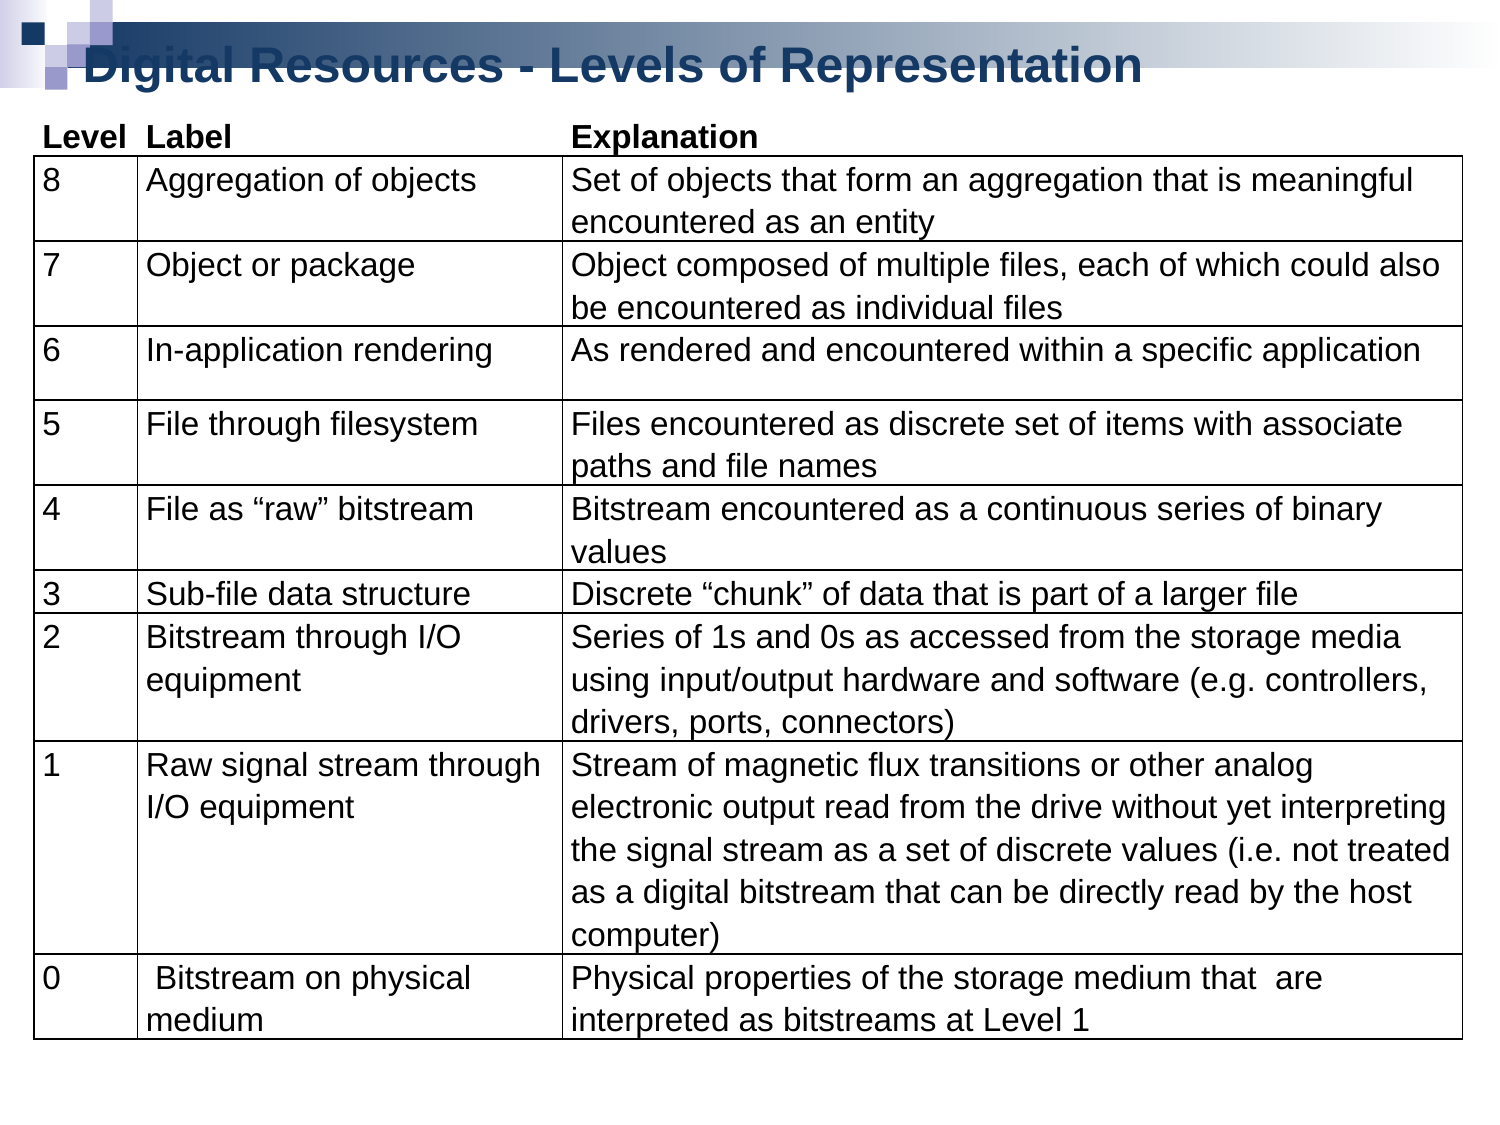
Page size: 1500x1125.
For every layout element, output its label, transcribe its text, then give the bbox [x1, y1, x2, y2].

table_cell Physical properties of the storage medium that are interpreted as bitstreams at Level 1 [563, 955, 1462, 1038]
table_cell File as “raw” bitstream [138, 486, 562, 569]
table_cell Discrete “chunk” of data that is part of a larger file [563, 571, 1462, 612]
table_header Level [34, 113, 137, 155]
table_cell 4 [35, 486, 137, 569]
table_cell 1 [35, 742, 137, 953]
table_cell 3 [35, 571, 137, 612]
table_cell Series of 1s and 0s as accessed from the storage media using input/output hardware and software (e.g. controllers, drivers, ports, connectors) [563, 614, 1462, 740]
text_box Digital Resources - Levels of Representation [67, 24, 1159, 100]
table_cell 2 [35, 614, 137, 740]
table_cell Aggregation of objects [138, 157, 562, 240]
table_cell Set of objects that form an aggregation that is meaningful encountered as an entity [563, 157, 1462, 240]
table_header Explanation [562, 113, 1462, 155]
table_cell In-application rendering [138, 327, 562, 399]
table_cell 8 [35, 157, 137, 240]
table_header Label [137, 113, 562, 155]
table_cell 7 [35, 242, 137, 325]
table_cell Sub-file data structure [138, 571, 562, 612]
table_cell As rendered and encountered within a specific application [563, 327, 1462, 399]
table_cell Object composed of multiple files, each of which could also be encountered as individual files [563, 242, 1462, 325]
table_cell Bitstream on physical medium [138, 955, 562, 1038]
table_cell 0 [35, 955, 137, 1038]
table_cell Bitstream encountered as a continuous series of binary values [563, 486, 1462, 569]
table_cell Stream of magnetic flux transitions or other analog electronic output read from the drive without yet interpreting the signal stream as a set of discrete values (i.e. not treated as a digital bitstream that can be directly read by the host computer) [563, 742, 1462, 953]
table_cell 6 [35, 327, 137, 399]
table_cell Bitstream through I/O equipment [138, 614, 562, 740]
table_cell Files encountered as discrete set of items with associate paths and file names [563, 401, 1462, 484]
table_cell 5 [35, 401, 137, 484]
table_cell Raw signal stream through I/O equipment [138, 742, 562, 953]
table_cell File through filesystem [138, 401, 562, 484]
table_cell Object or package [138, 242, 562, 325]
